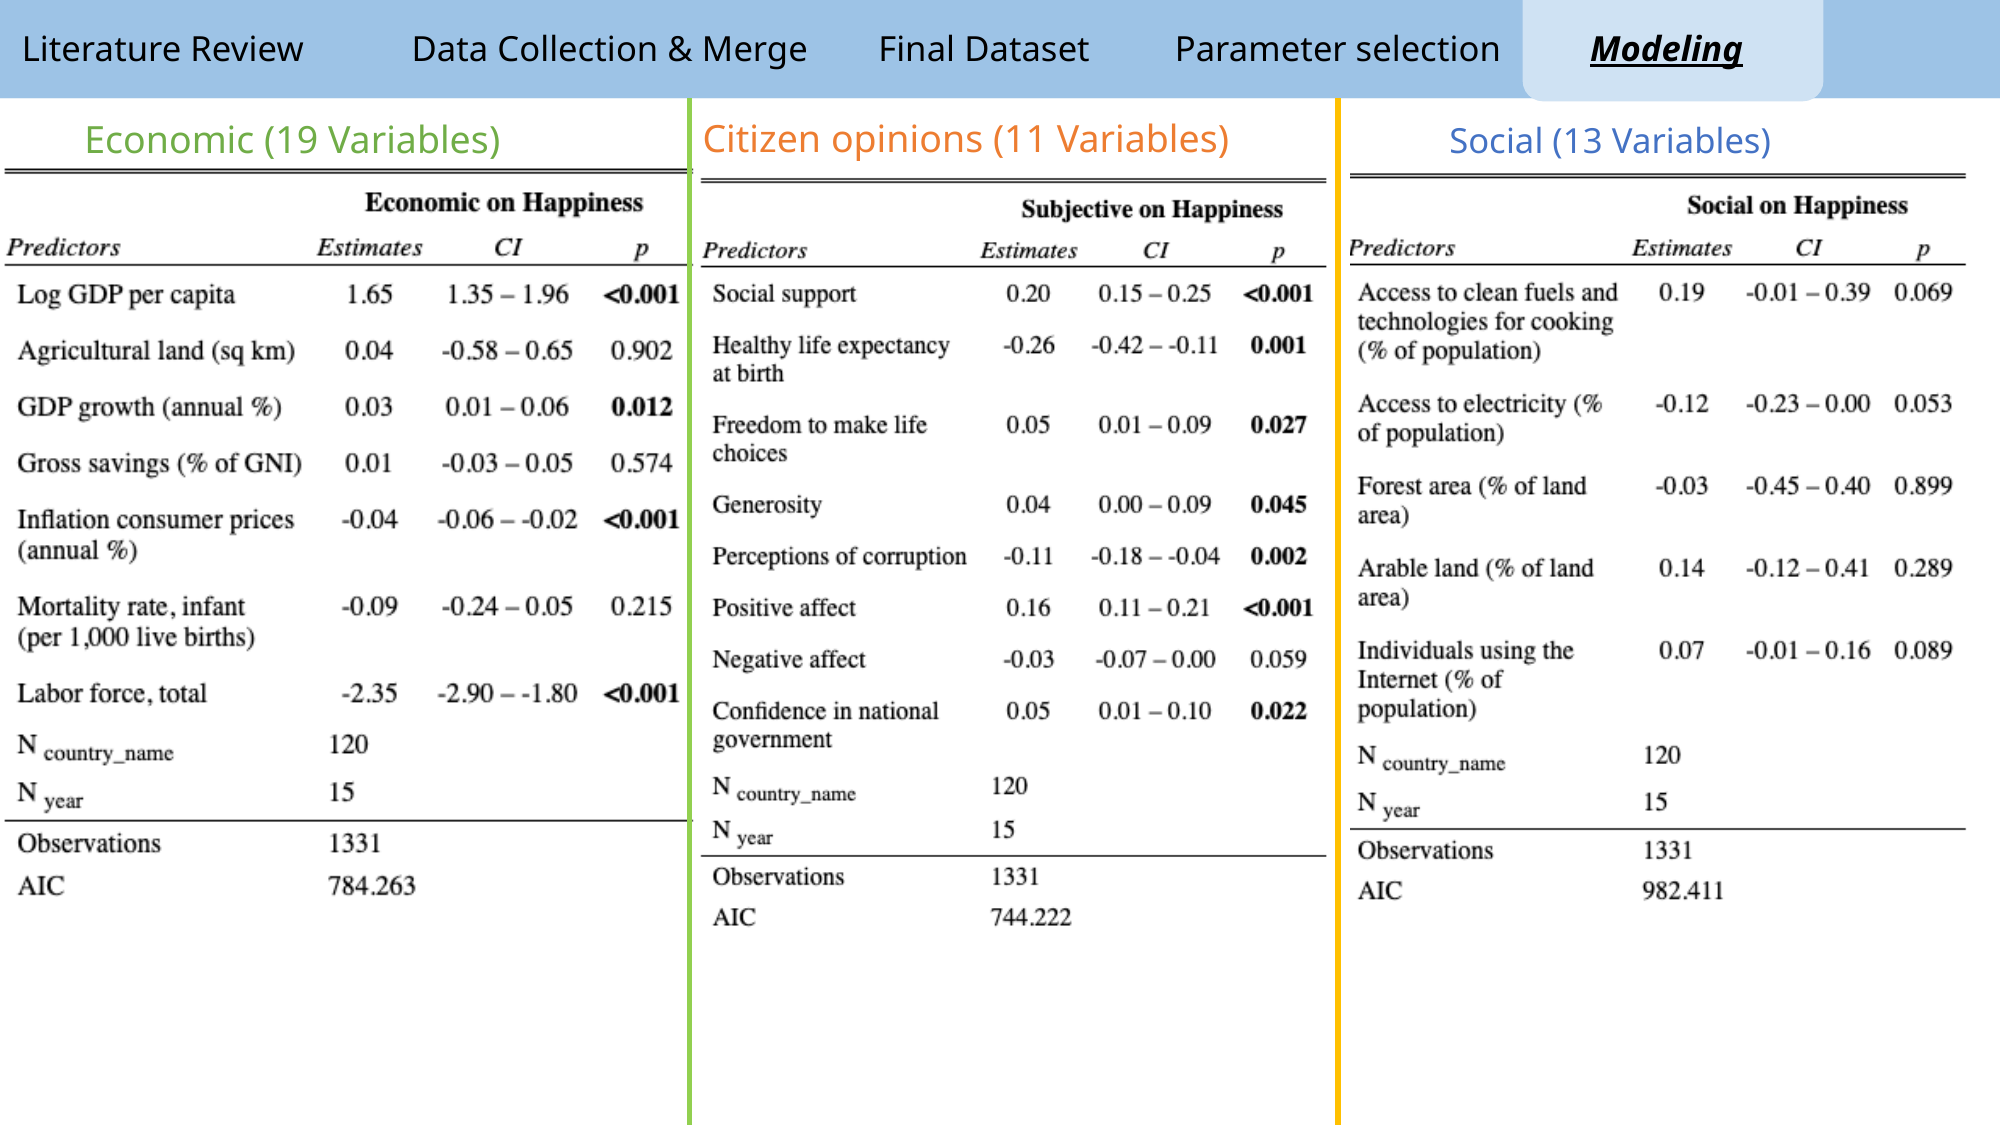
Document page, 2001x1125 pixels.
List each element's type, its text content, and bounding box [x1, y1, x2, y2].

picture [1339, 164, 2000, 943]
text_box Economic (19 Variables) [84, 106, 571, 157]
text_box Citizen opinions (11 Variables) [702, 106, 1298, 161]
text_box Modeling [1590, 18, 1959, 69]
text_box [1816, 0, 2000, 99]
picture [0, 157, 689, 914]
text_box [0, 0, 1530, 99]
text_box Parameter selection [1142, 18, 1511, 119]
text_box [1521, 0, 1825, 103]
text_box Data Collection & Merge [389, 18, 808, 69]
text_box Literature Review [21, 18, 389, 69]
text_box Social (13 Variables) [1449, 111, 1818, 161]
text_box Final Dataset [878, 18, 1142, 69]
picture [690, 157, 1338, 943]
